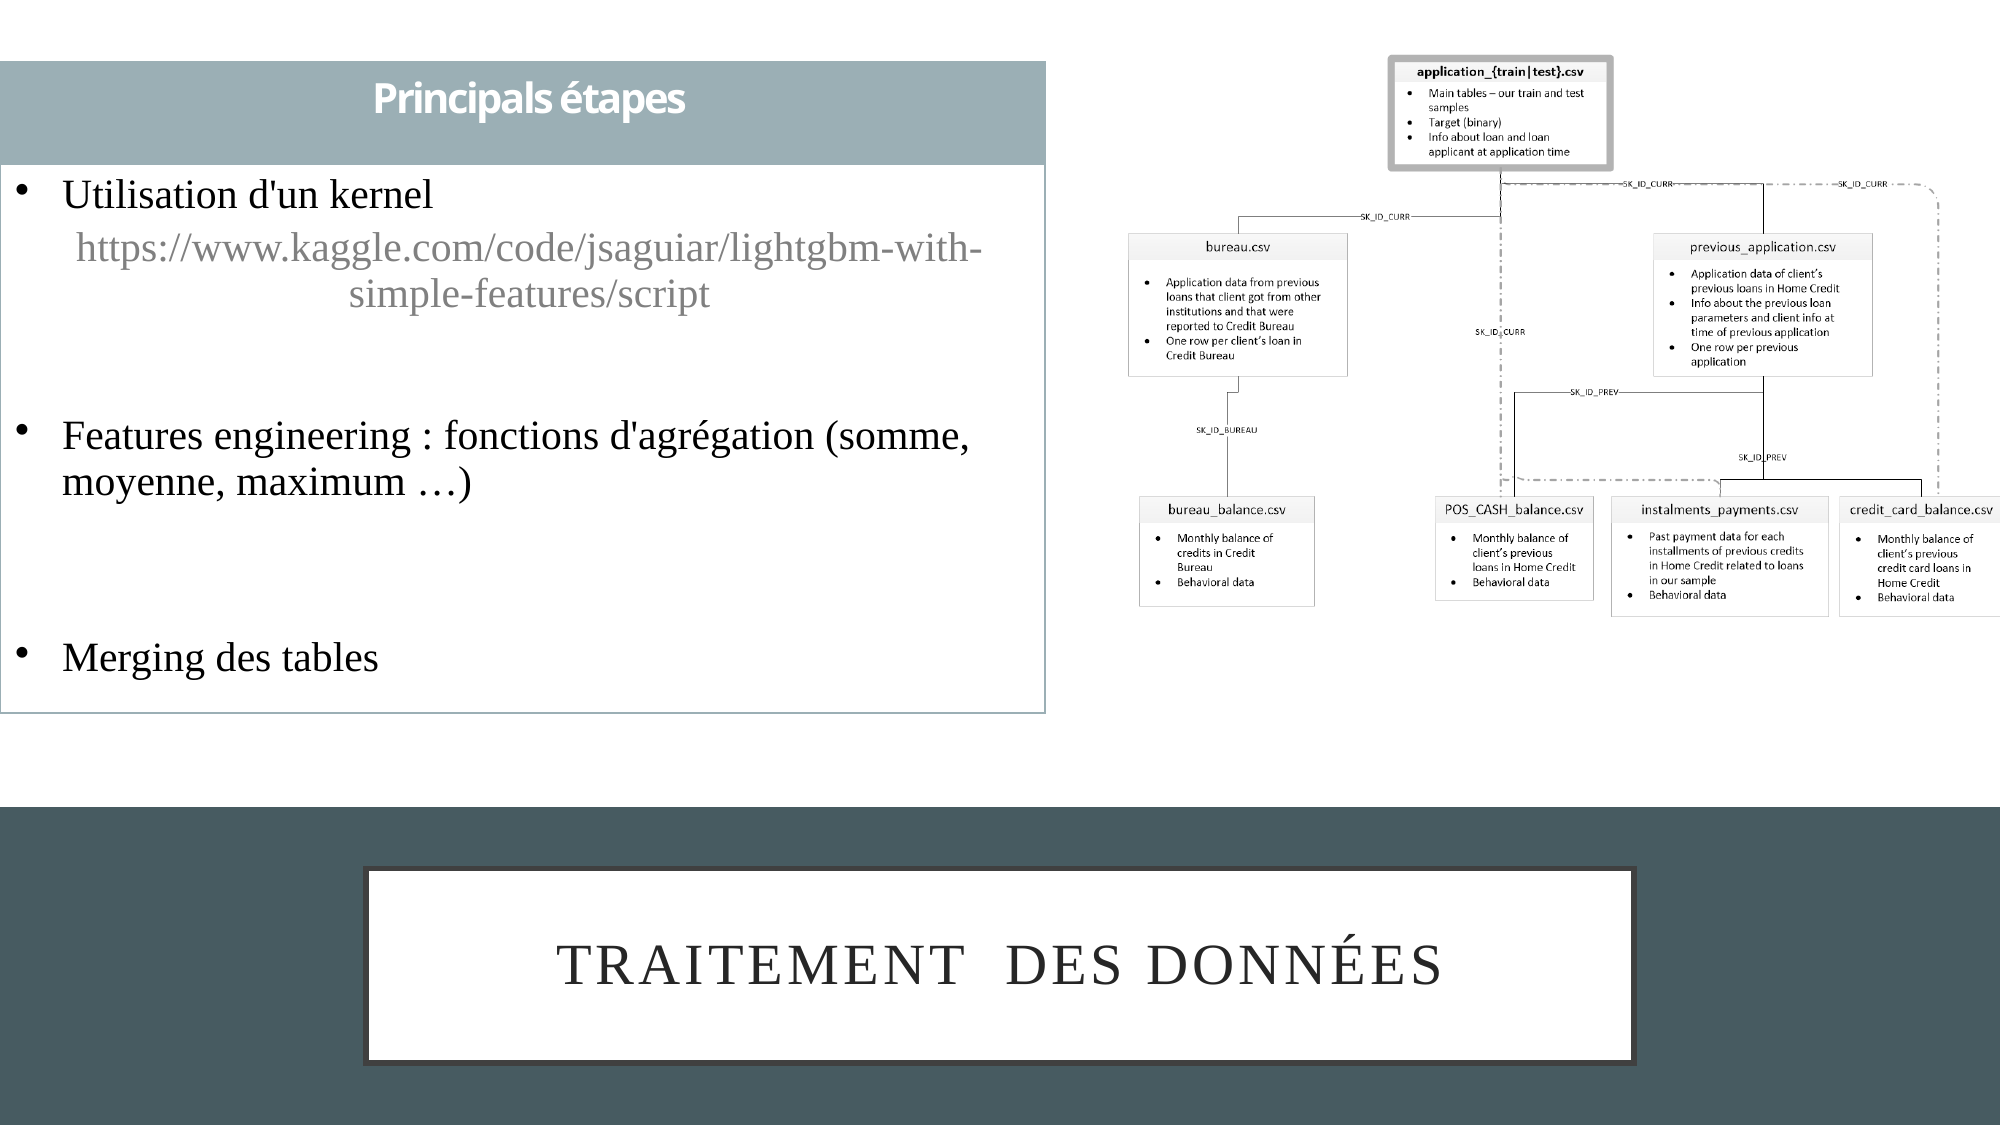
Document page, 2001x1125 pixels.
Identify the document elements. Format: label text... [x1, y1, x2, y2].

table_cell Features engineering : fonctions d'agrégation (somme, moyenne, maximum …) [1, 405, 1044, 628]
table_cell Merging des tables [1, 628, 1044, 712]
text_box [0, 0, 2000, 808]
picture [1128, 54, 2000, 617]
text_box [0, 808, 2000, 1125]
table_header Principals étapes [1, 63, 1044, 165]
table_cell Utilisation d'un kernel https://www.kaggle.com/code/jsaguiar/lightgbm-with-simple-features/script [1, 165, 1044, 405]
title Traitement des données [363, 866, 1637, 1066]
